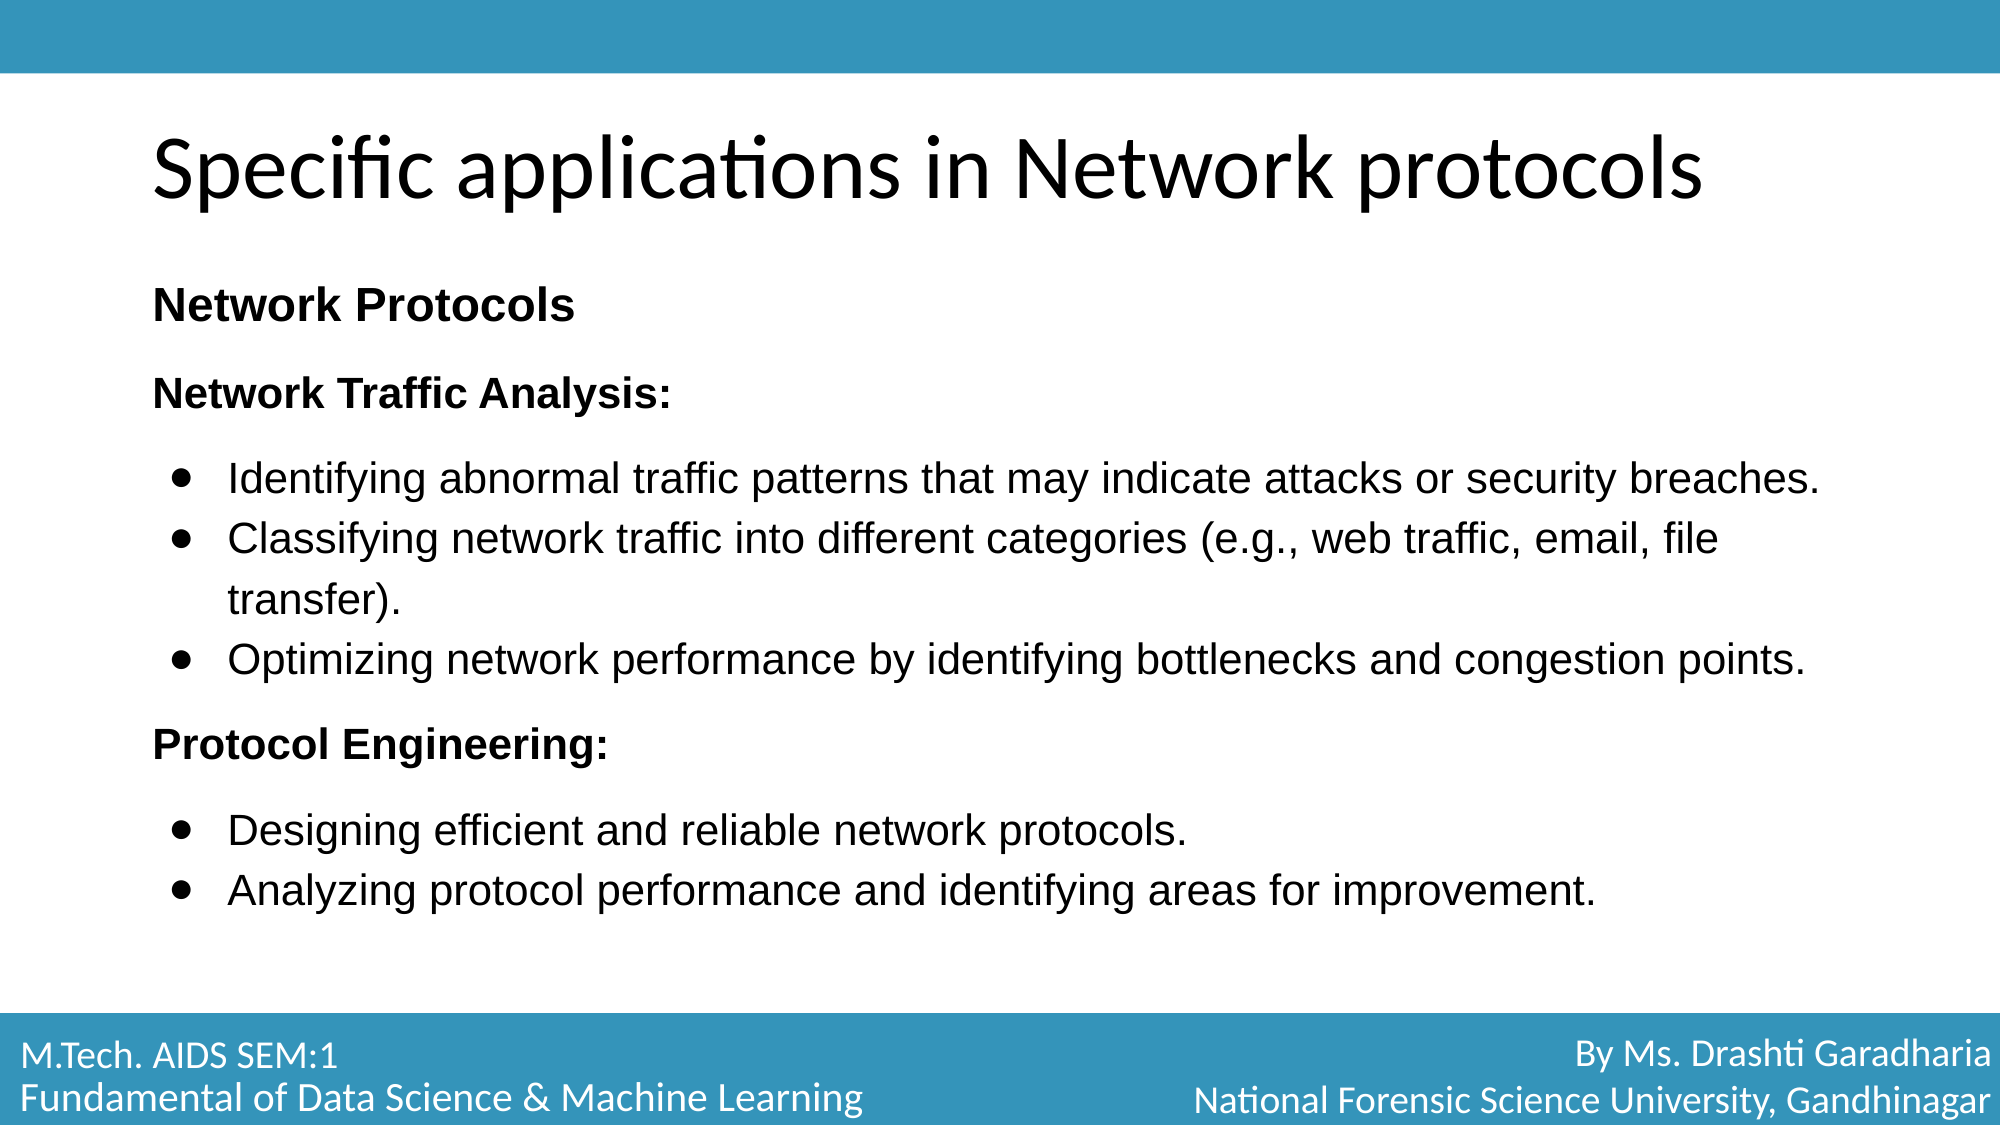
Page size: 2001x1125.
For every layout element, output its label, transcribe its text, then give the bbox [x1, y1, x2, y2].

title Specific applications in Network protocols [137, 59, 1863, 257]
list Network Protocols Network Traffic Analysis: Identifying abnormal traffic patterns that may indicate attacks or security breaches. Classifying network traffic into different categories (e.g., web traffic, email, file transfer). Optimizing network performance by identifying bottlenecks and congestion points. Protocol Engineering: Designing efficient and reliable network protocols. Analyzing protocol performance and identifying areas for improvement. [137, 257, 1863, 1014]
